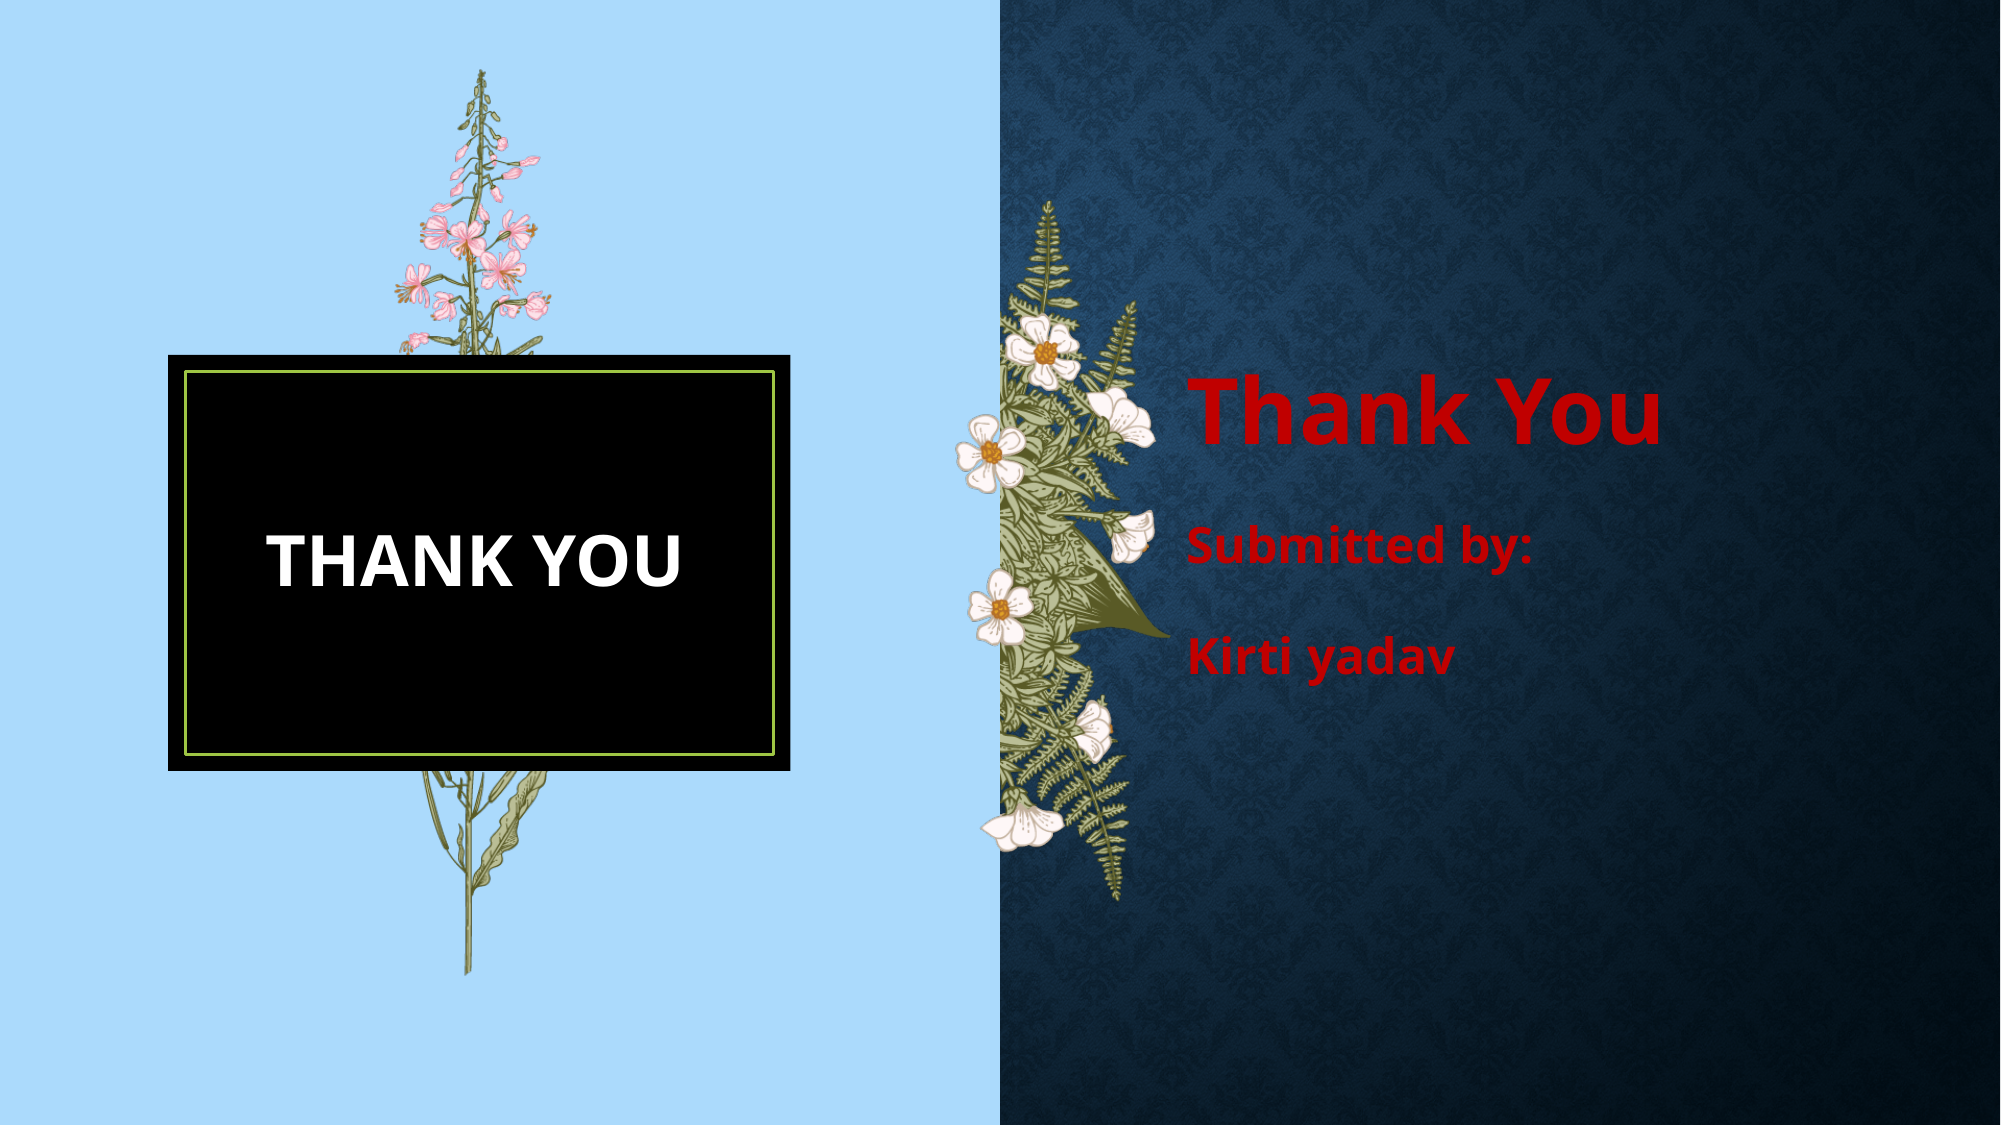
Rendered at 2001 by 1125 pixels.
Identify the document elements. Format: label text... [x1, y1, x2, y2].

picture [947, 190, 1170, 912]
picture [380, 62, 578, 354]
list Thank You Submitted by: Kirti yadav [1170, 108, 1987, 985]
picture [380, 771, 571, 987]
title Thank you [241, 473, 710, 653]
